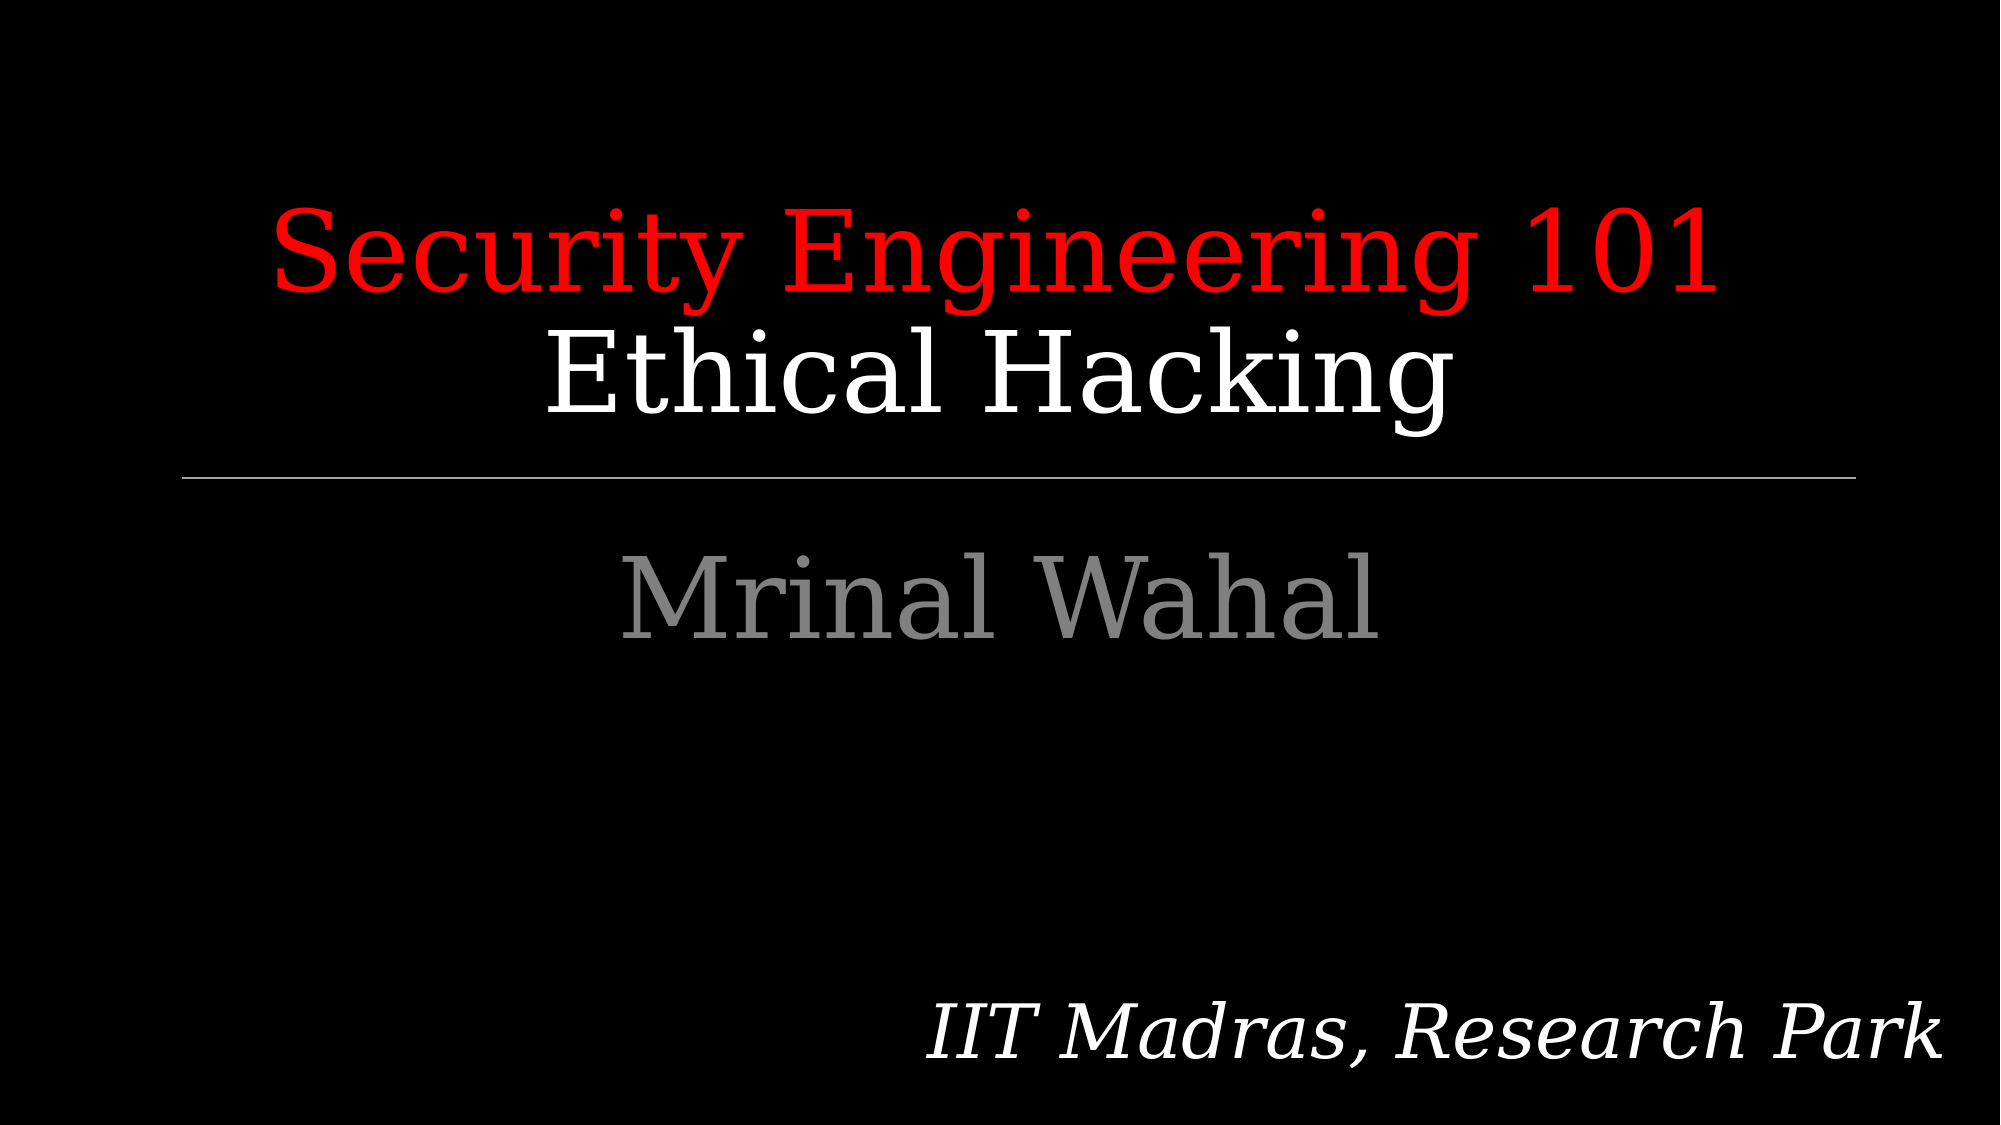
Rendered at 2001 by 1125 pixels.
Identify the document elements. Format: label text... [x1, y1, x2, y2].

text_box IIT Madras, Research Park [912, 976, 1963, 1082]
text_box Mrinal Wahal [602, 518, 1397, 669]
title Security Engineering 101 Ethical Hacking [249, 155, 1750, 445]
